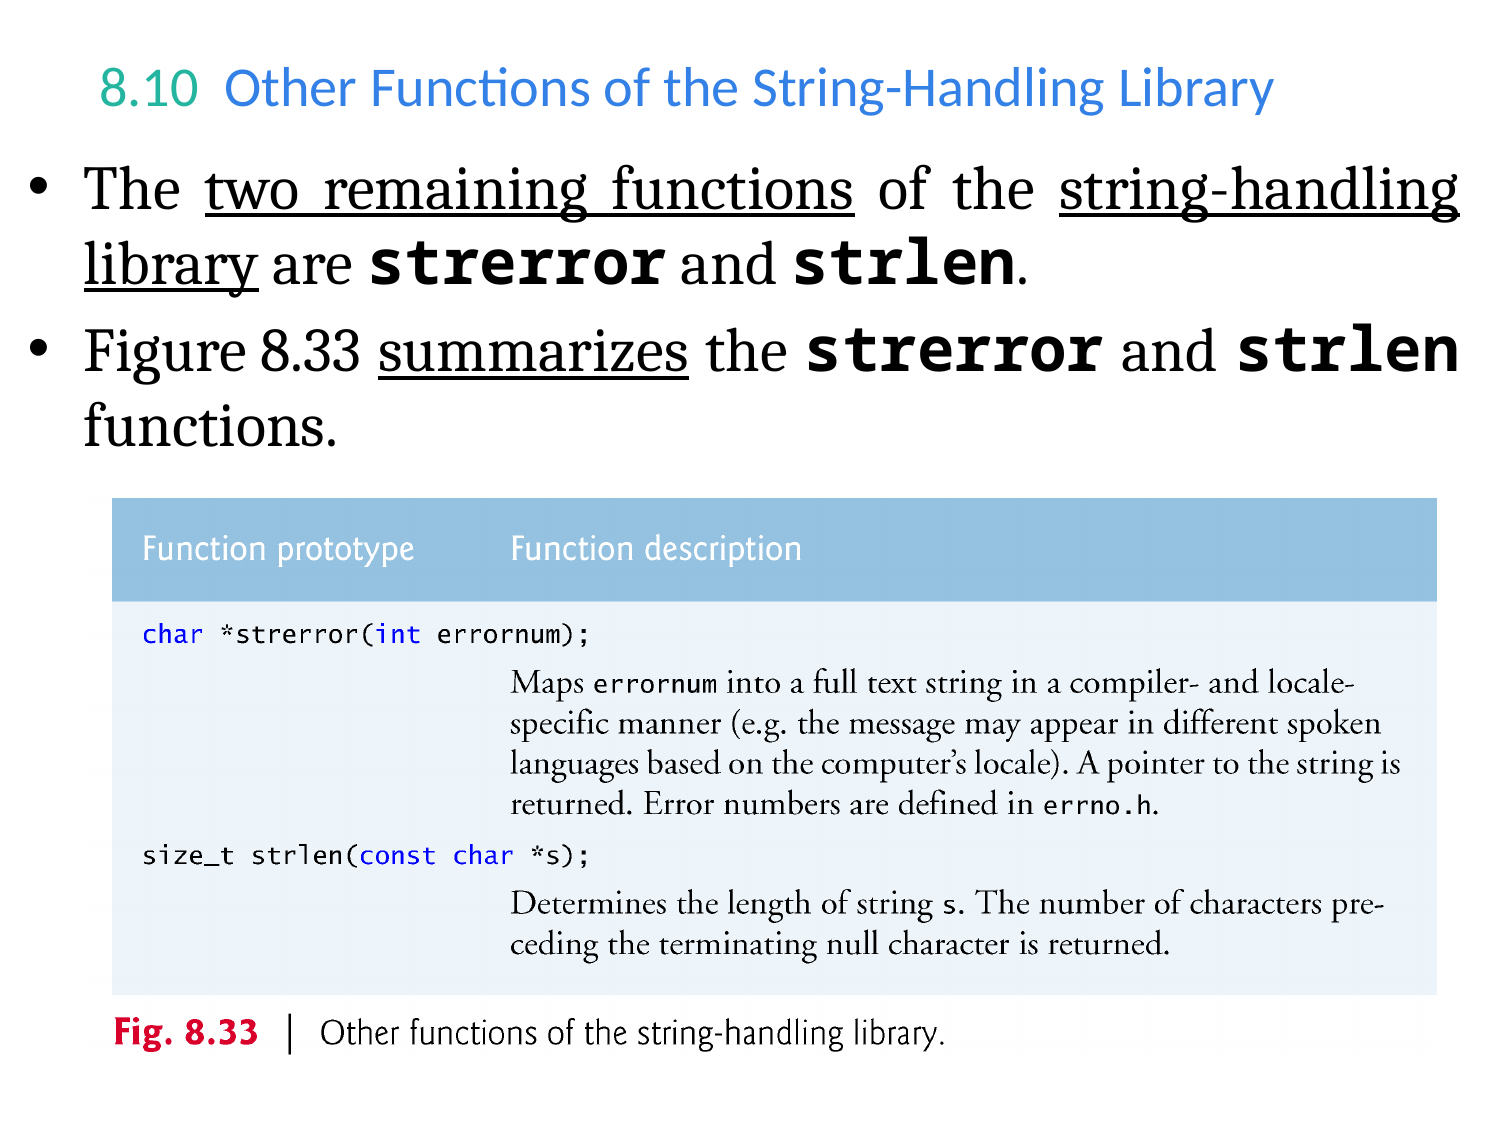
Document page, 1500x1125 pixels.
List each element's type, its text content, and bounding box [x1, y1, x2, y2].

picture [87, 494, 1438, 1058]
list The two remaining functions of the string-handling library are strerror and strlen. Figure 8.33 summarizes the strerror and strlen functions. [12, 139, 1475, 475]
title 8.10 Other Functions of the String-Handling Library [12, 24, 1363, 139]
